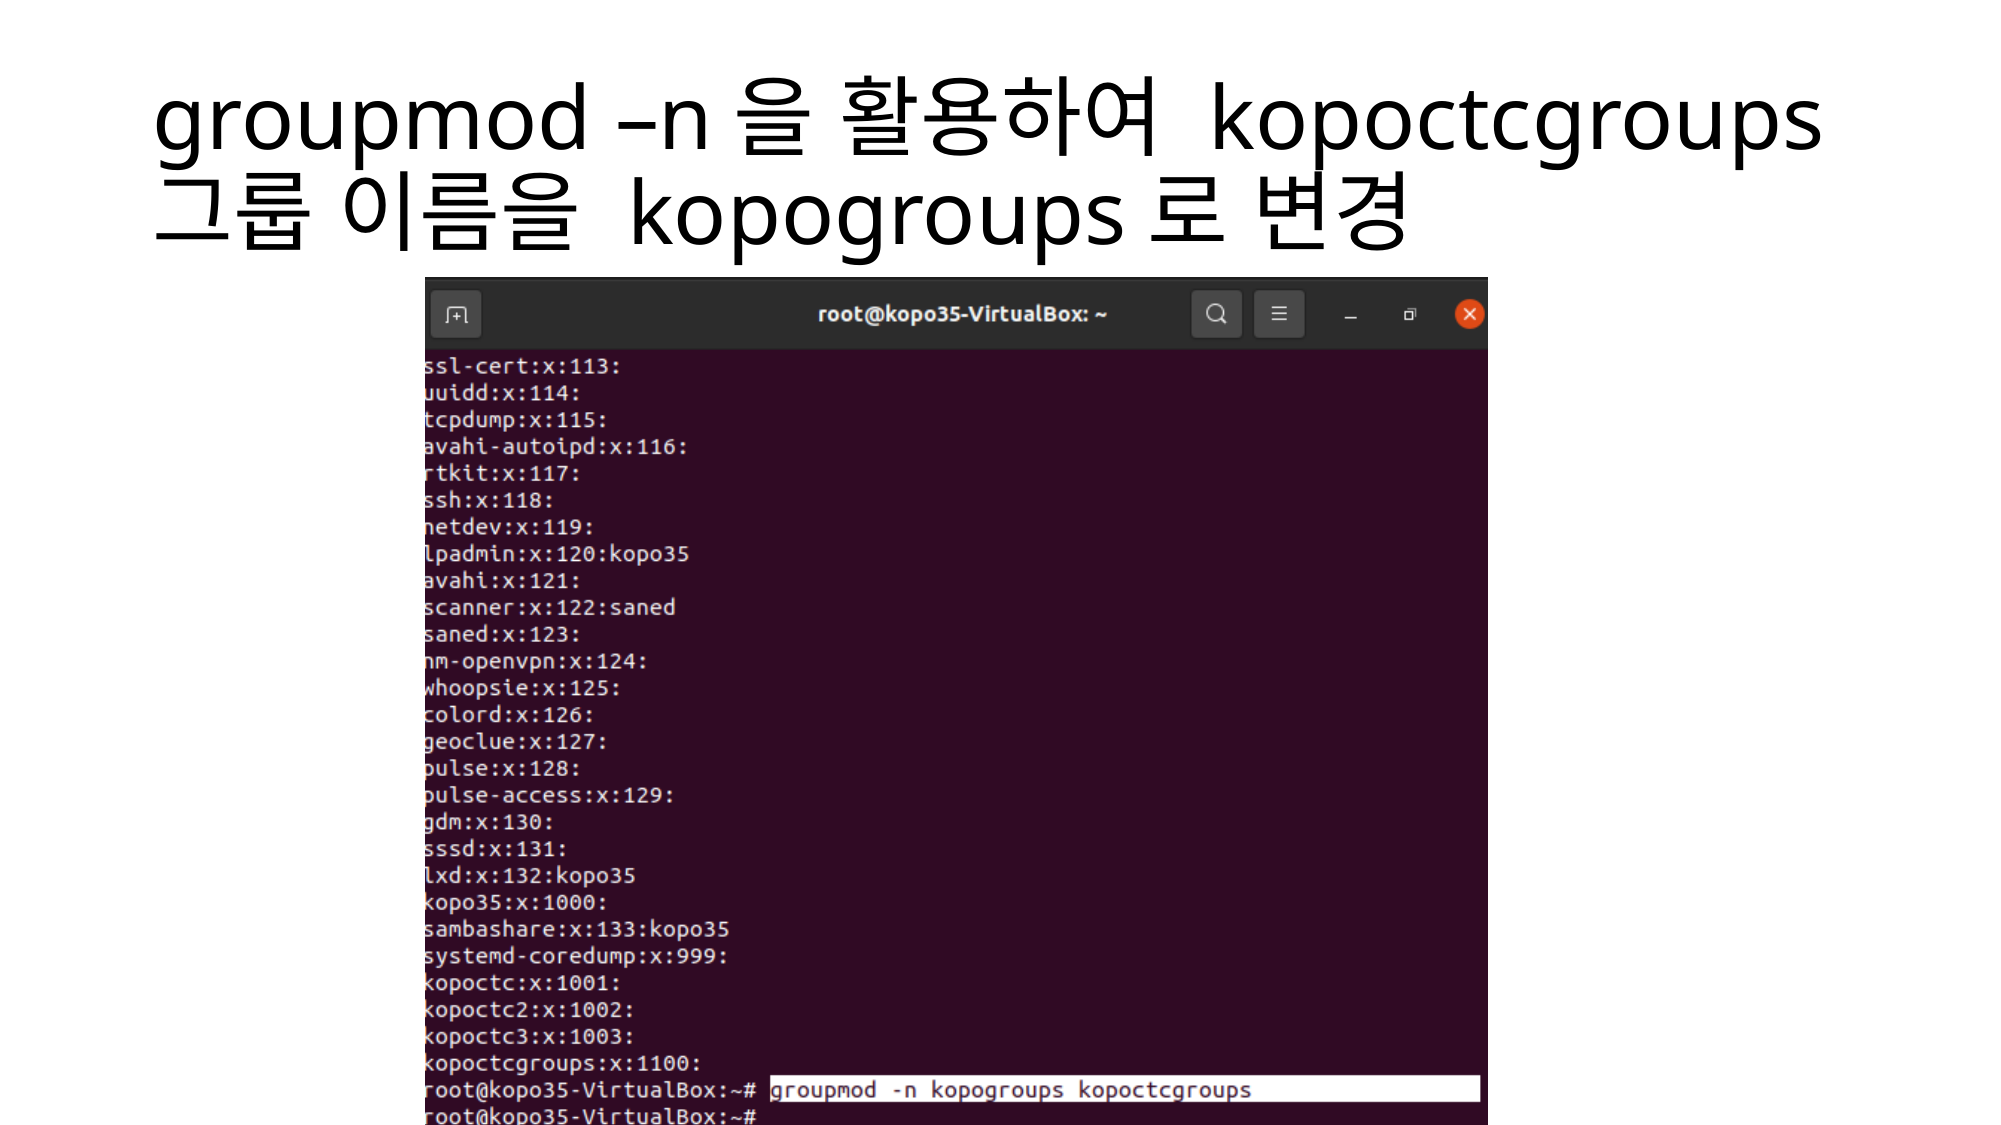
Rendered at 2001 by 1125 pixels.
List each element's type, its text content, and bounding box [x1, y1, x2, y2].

title groupmod –n을 활용하여 kopoctcgroups 그룹 이름을 kopogroups로 변경 [137, 59, 1863, 278]
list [424, 277, 1488, 1125]
